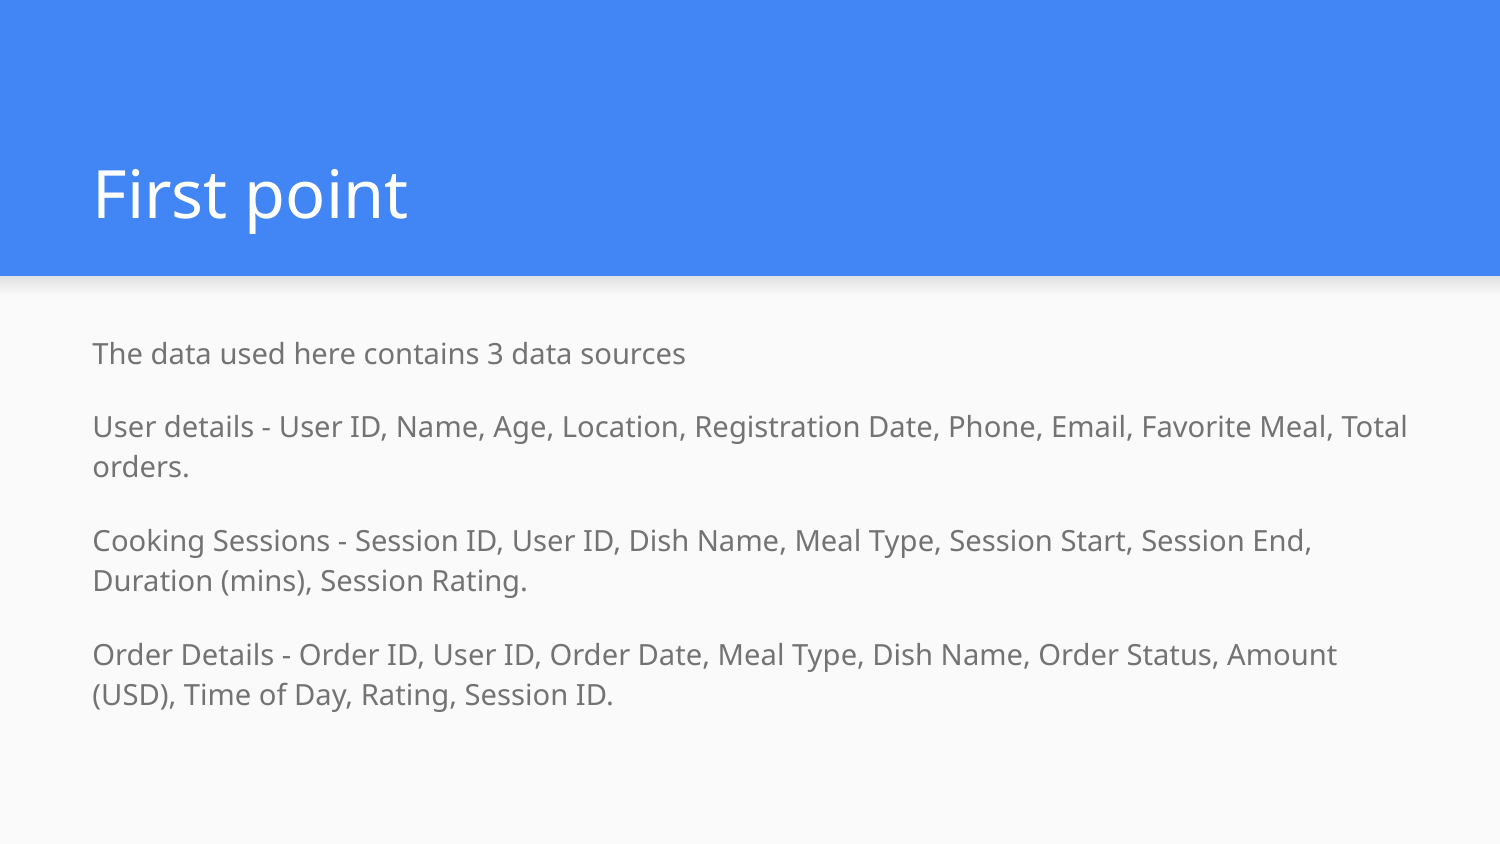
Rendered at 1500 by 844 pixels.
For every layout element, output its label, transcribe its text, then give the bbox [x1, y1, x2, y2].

title First point [77, 121, 1427, 248]
list The data used here contains 3 data sources User details - User ID, Name, Age, Location, Registration Date, Phone, Email, Favorite Meal, Total orders. Cooking Sessions - Session ID, User ID, Dish Name, Meal Type, Session Start, Session End, Duration (mins), Session Rating. Order Details - Order ID, User ID, Order Date, Meal Type, Dish Name, Order Status, Amount (USD), Time of Day, Rating, Session ID. [77, 314, 1427, 760]
